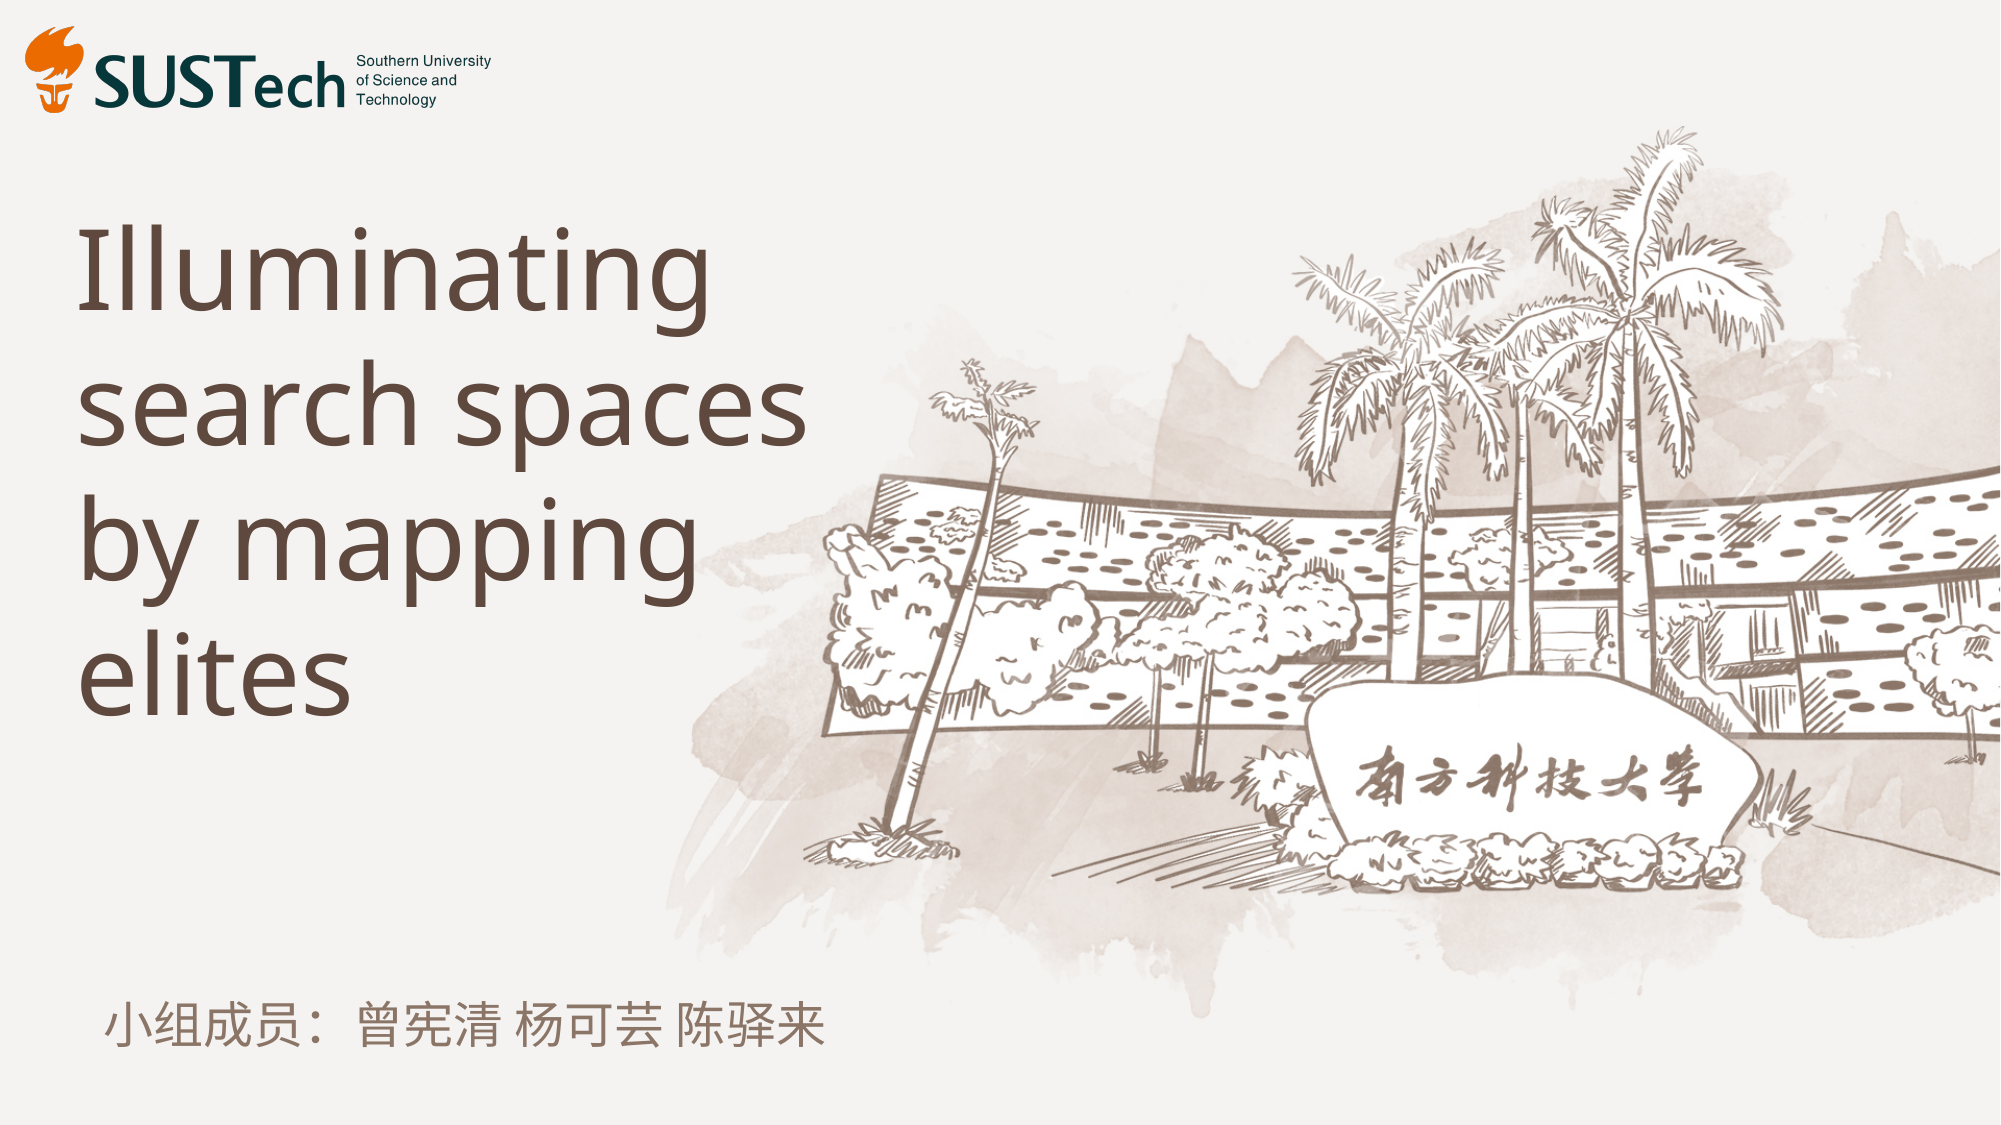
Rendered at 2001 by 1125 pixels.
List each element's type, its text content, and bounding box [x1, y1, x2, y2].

text_box Illuminating search spaces by mapping elites [60, 190, 905, 746]
picture [0, 0, 2001, 1125]
text_box 小组成员：曾宪清 杨可芸 陈驿来 [88, 992, 1654, 1062]
